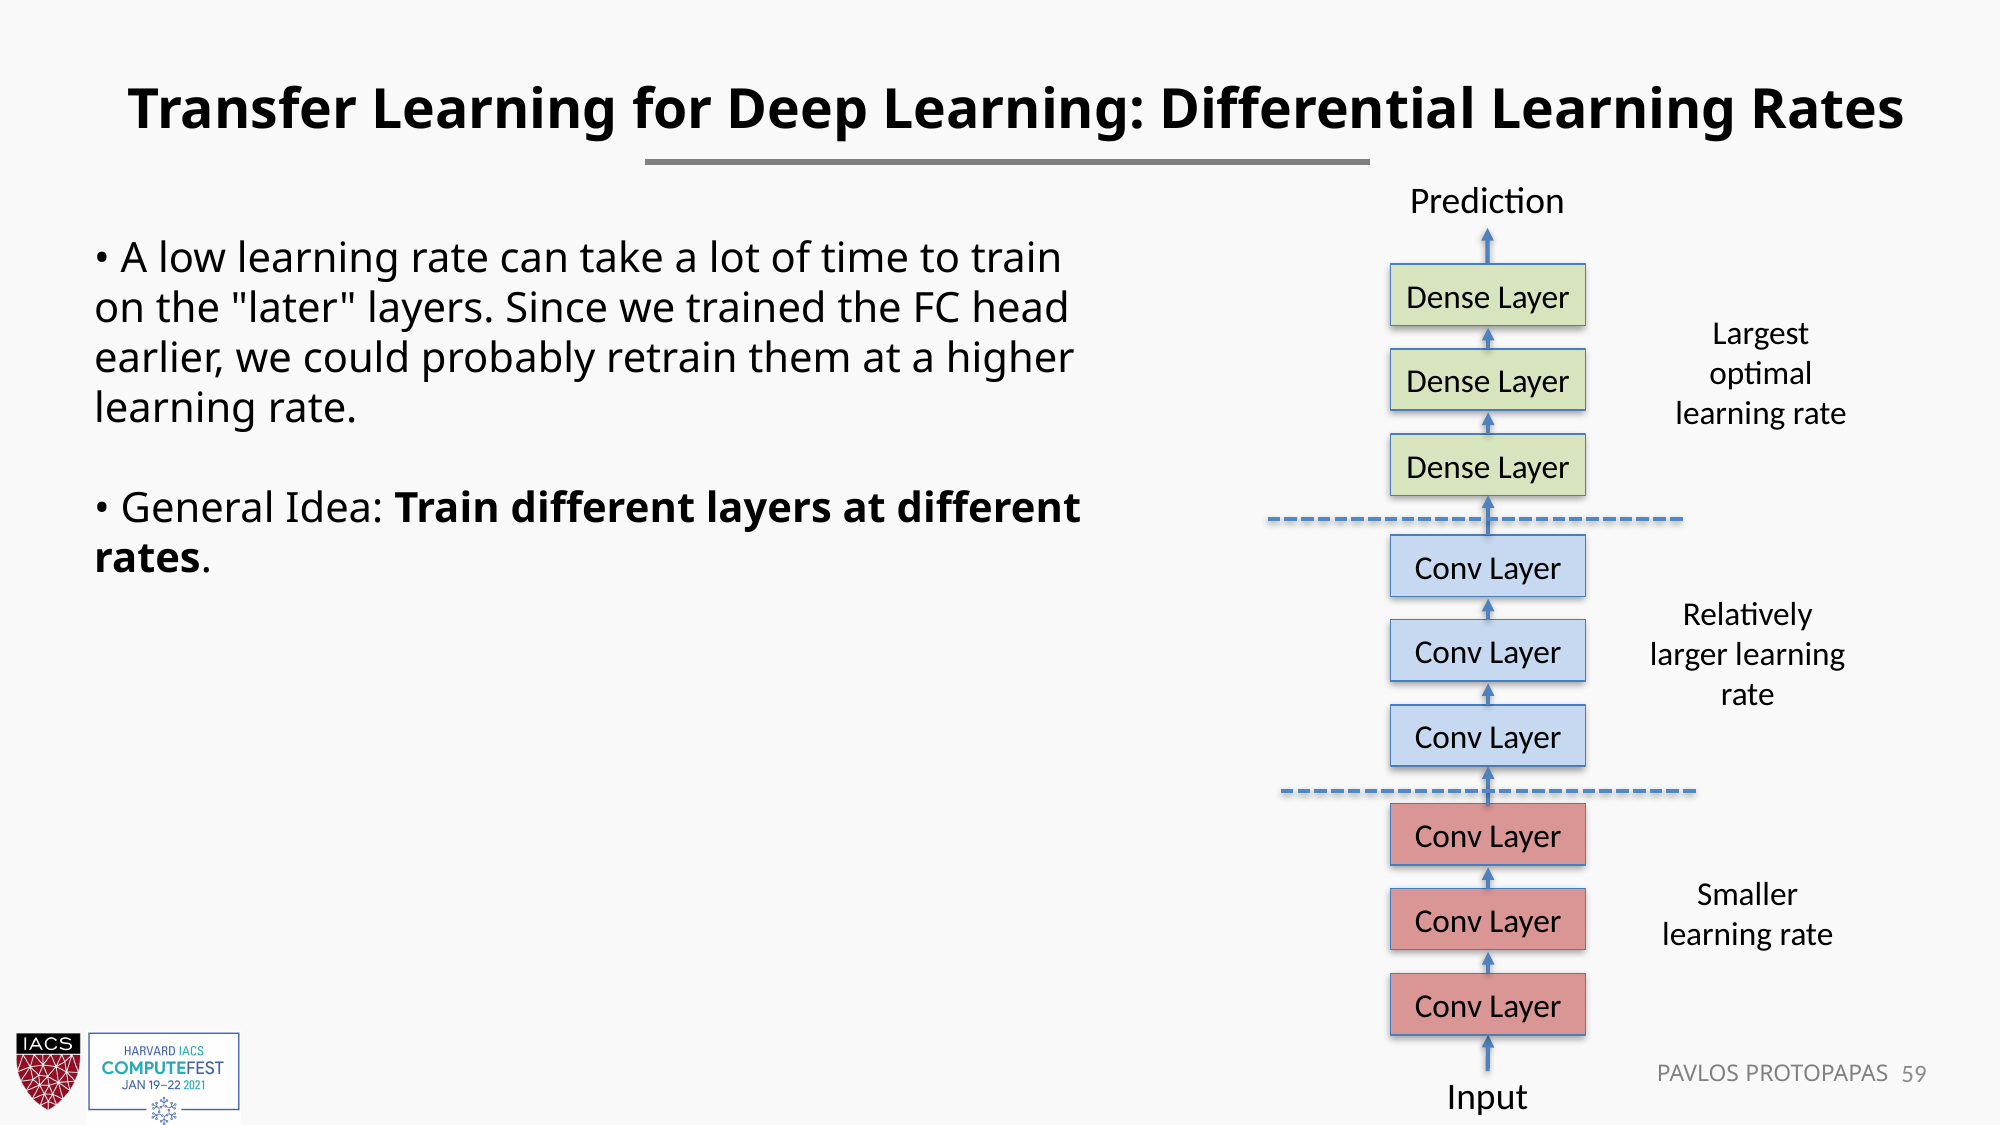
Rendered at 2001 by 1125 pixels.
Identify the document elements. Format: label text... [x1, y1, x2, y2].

list Transfer Learning for Deep Learning: Differential Learning Rates [33, 66, 2000, 193]
text_box Relatively larger learning rate [1703, 584, 1861, 719]
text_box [1267, 168, 1699, 1125]
text_box Smaller learning rate [1703, 864, 1861, 960]
picture [86, 1030, 241, 1125]
picture [14, 1033, 82, 1110]
text_box • A low learning rate can take a lot of time to train on the "later" layers. Since we trained the FC head earlier, we could probably retrain them at a higher learning rate. • General Idea: Train different layers at different rates. [79, 223, 1101, 639]
slide_number 59 [1703, 1042, 1942, 1103]
text_box Largest optimal learning rate [1703, 304, 1875, 439]
